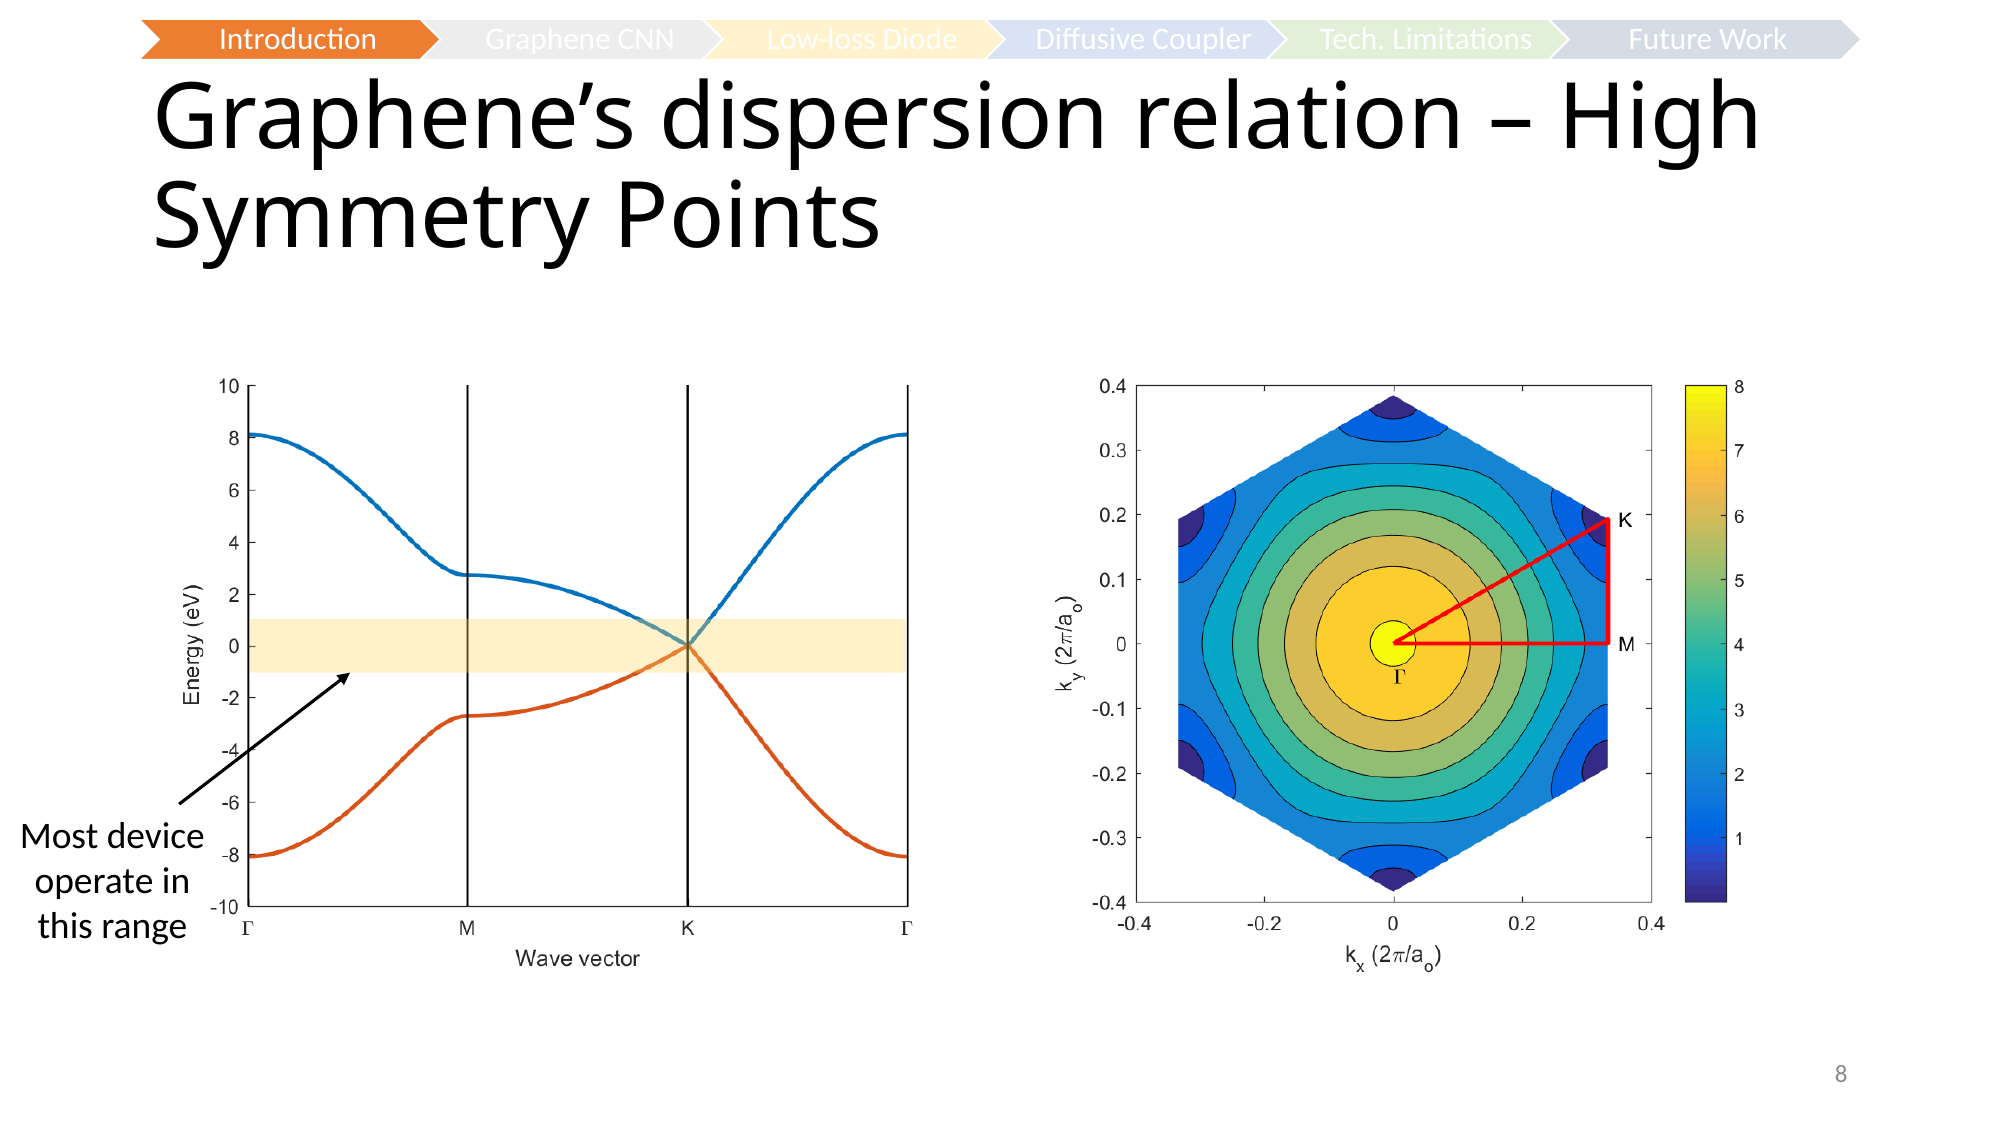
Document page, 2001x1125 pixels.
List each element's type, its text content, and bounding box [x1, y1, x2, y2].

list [137, 337, 988, 976]
slide_number 8 [1412, 1042, 1863, 1103]
title Graphene’s dispersion relation – High Symmetry Points [137, 60, 1863, 278]
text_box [137, 18, 1863, 60]
text_box Most device operate in this range [0, 804, 137, 954]
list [1012, 337, 1863, 976]
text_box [179, 672, 350, 805]
